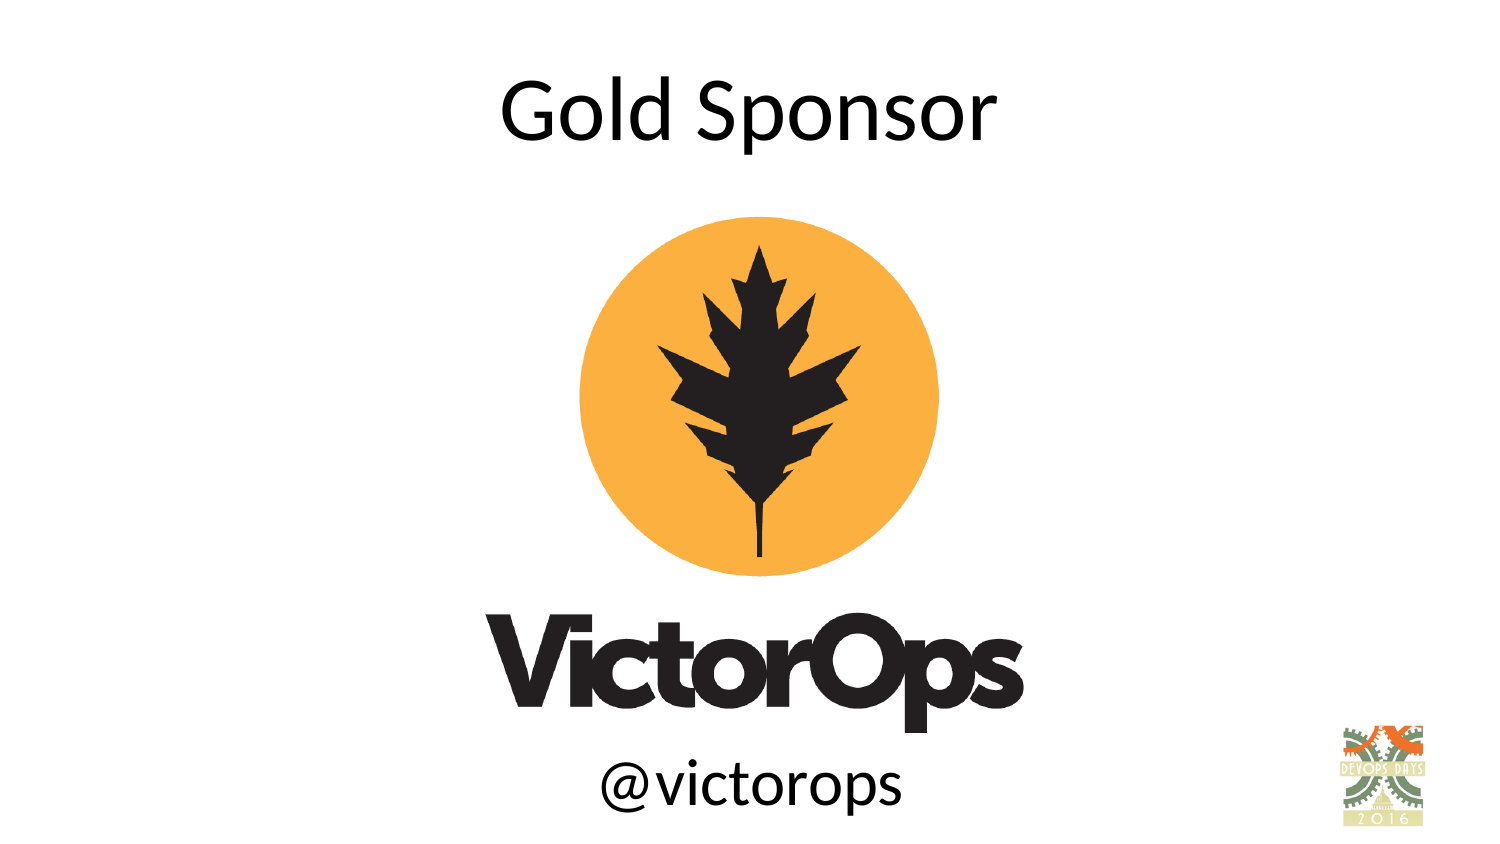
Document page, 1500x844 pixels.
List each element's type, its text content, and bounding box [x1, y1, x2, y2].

title Gold Sponsor [75, 33, 1425, 175]
text_box @victorops [494, 761, 1006, 827]
picture [74, 198, 1430, 837]
